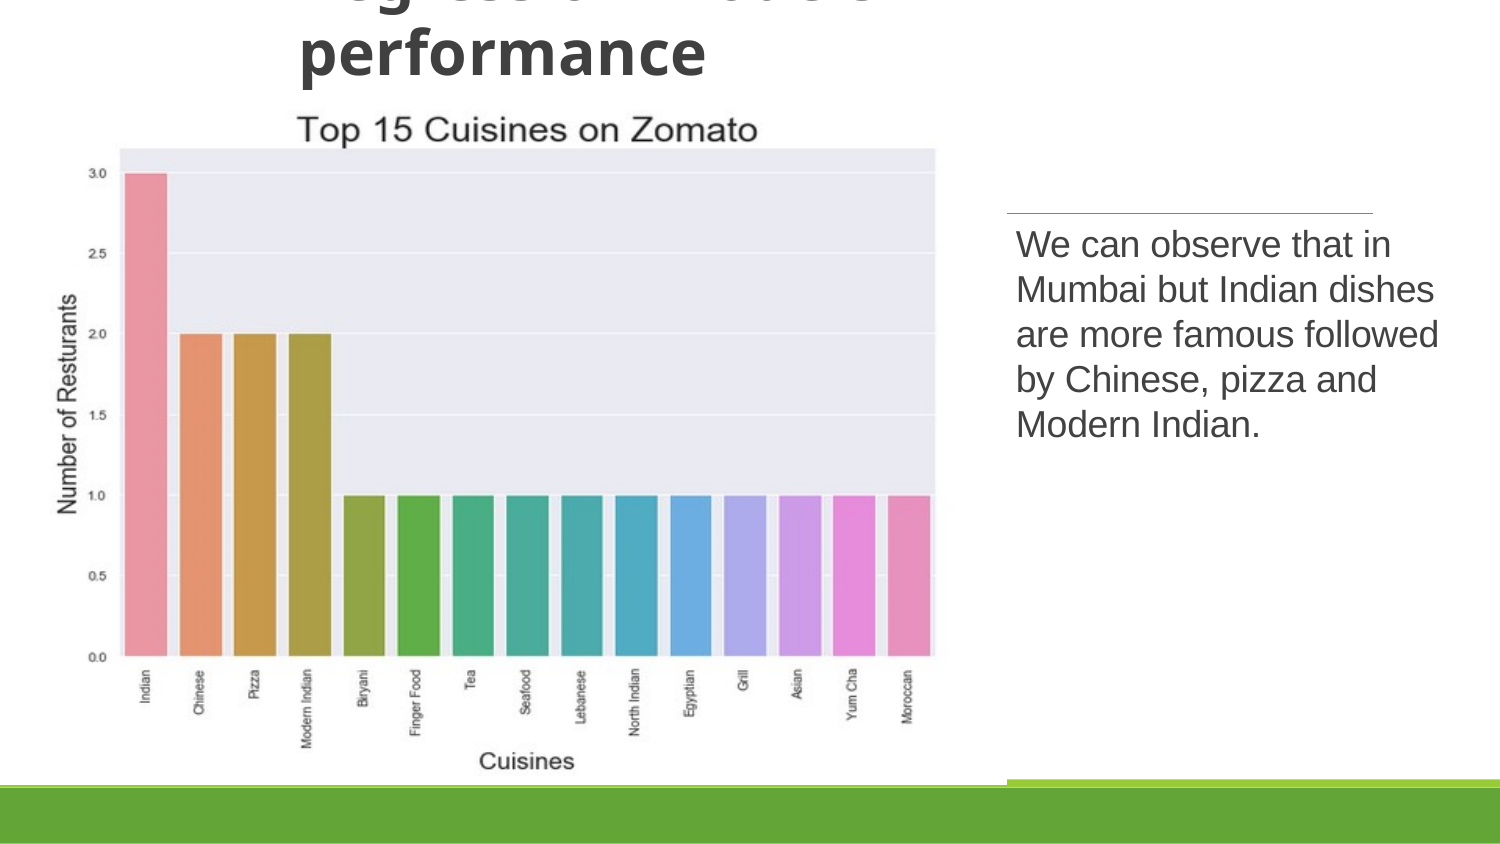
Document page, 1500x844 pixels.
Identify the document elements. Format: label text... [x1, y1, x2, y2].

text_box We can observe that in Mumbai but Indian dishes are more famous followed by Chinese, pizza and Modern Indian. [1016, 209, 1454, 446]
picture [0, 108, 1007, 785]
title Regression models performance [296, 0, 1204, 88]
